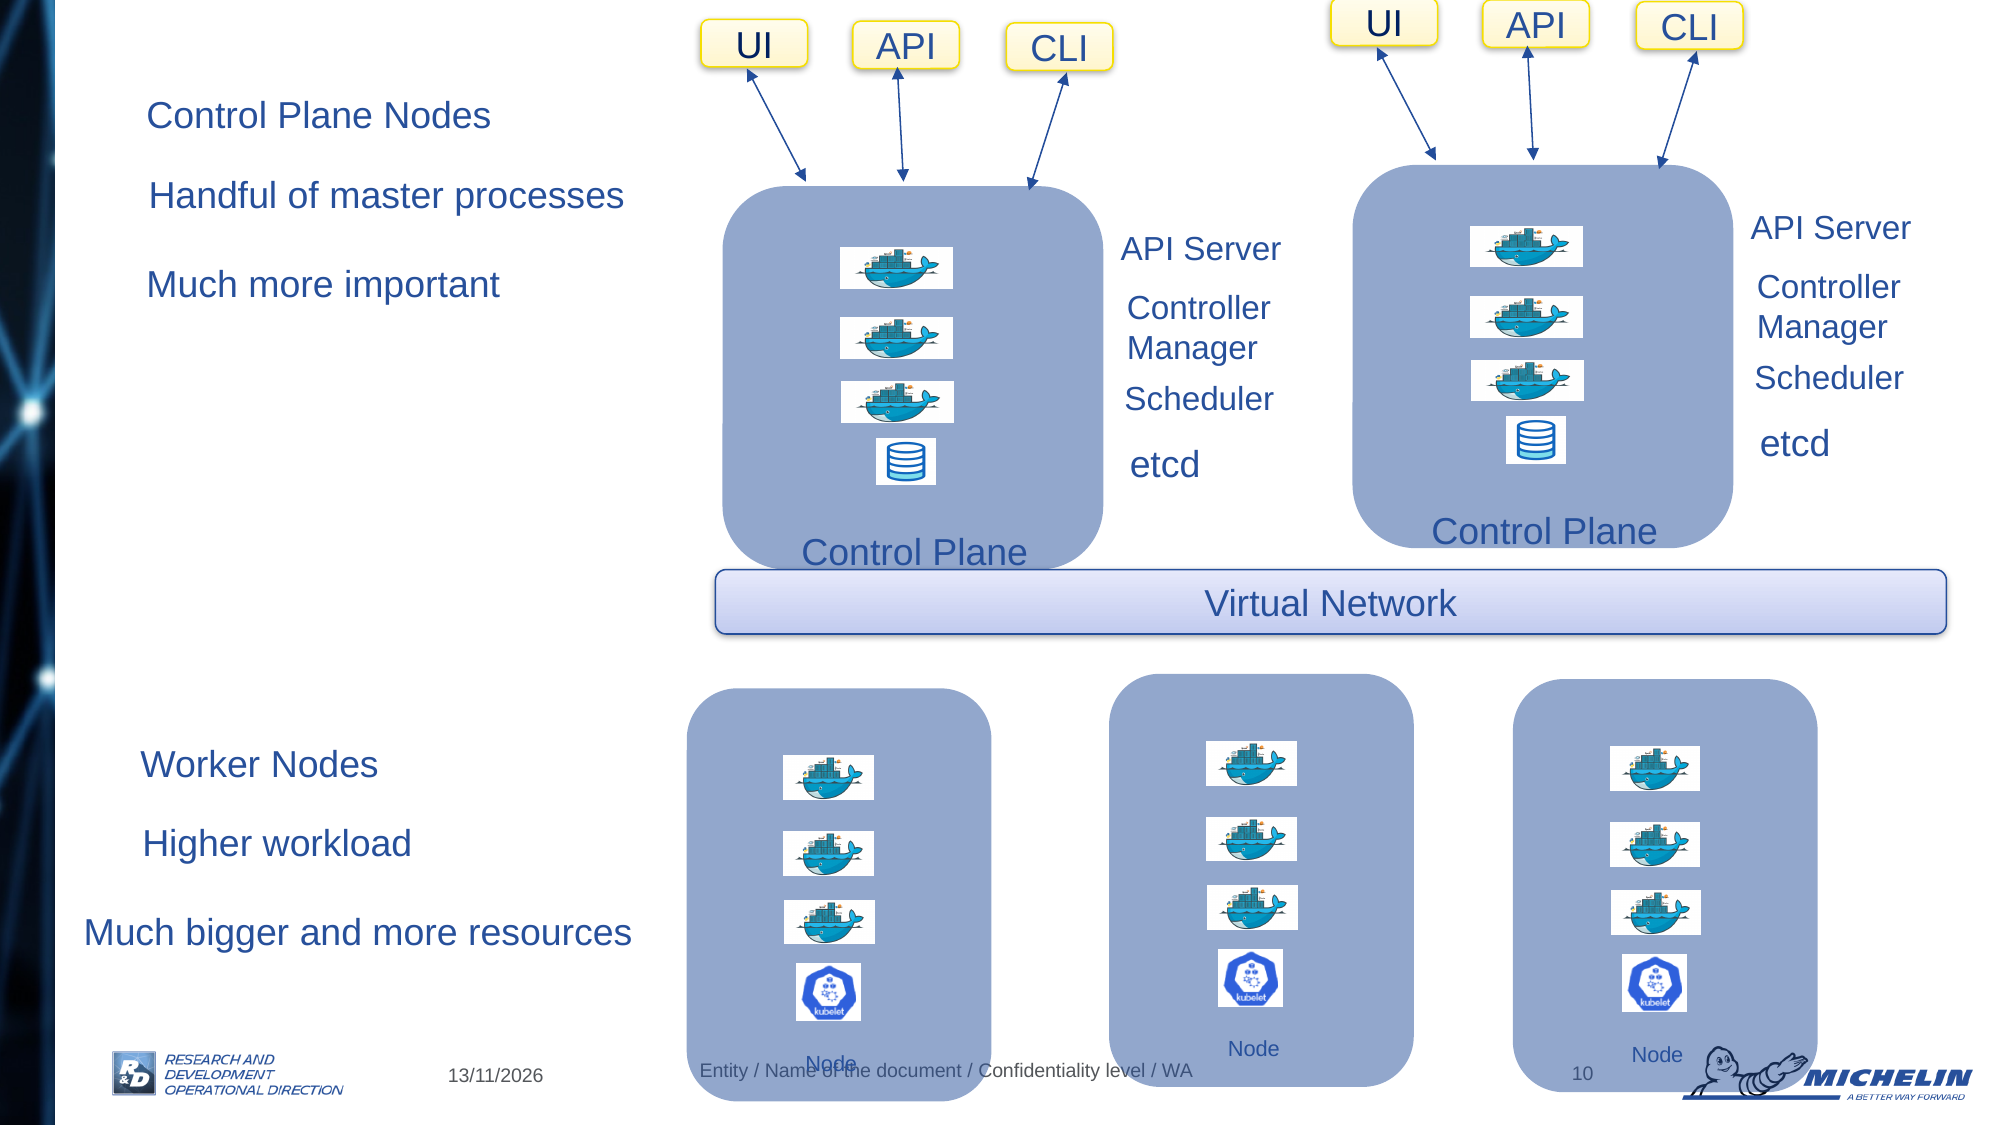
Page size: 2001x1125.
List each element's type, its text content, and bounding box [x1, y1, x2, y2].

text_box Virtual Network [714, 568, 1948, 635]
slide_number 10 [1377, 1042, 1609, 1103]
picture [0, 0, 54, 1125]
text_box Worker Nodes [125, 732, 681, 793]
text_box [700, 19, 1345, 570]
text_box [1108, 673, 1414, 1088]
picture [102, 1041, 384, 1100]
picture [1665, 1029, 1989, 1116]
text_box Control Plane Nodes [131, 83, 695, 144]
text_box Handful of master processes [133, 163, 695, 223]
text_box Higher workload [127, 811, 681, 872]
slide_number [432, 1044, 638, 1105]
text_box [1330, 0, 1975, 549]
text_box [1512, 678, 1818, 1093]
text_box Much more important [131, 252, 695, 313]
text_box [686, 688, 992, 1102]
text_box Much bigger and more resources [68, 901, 681, 961]
